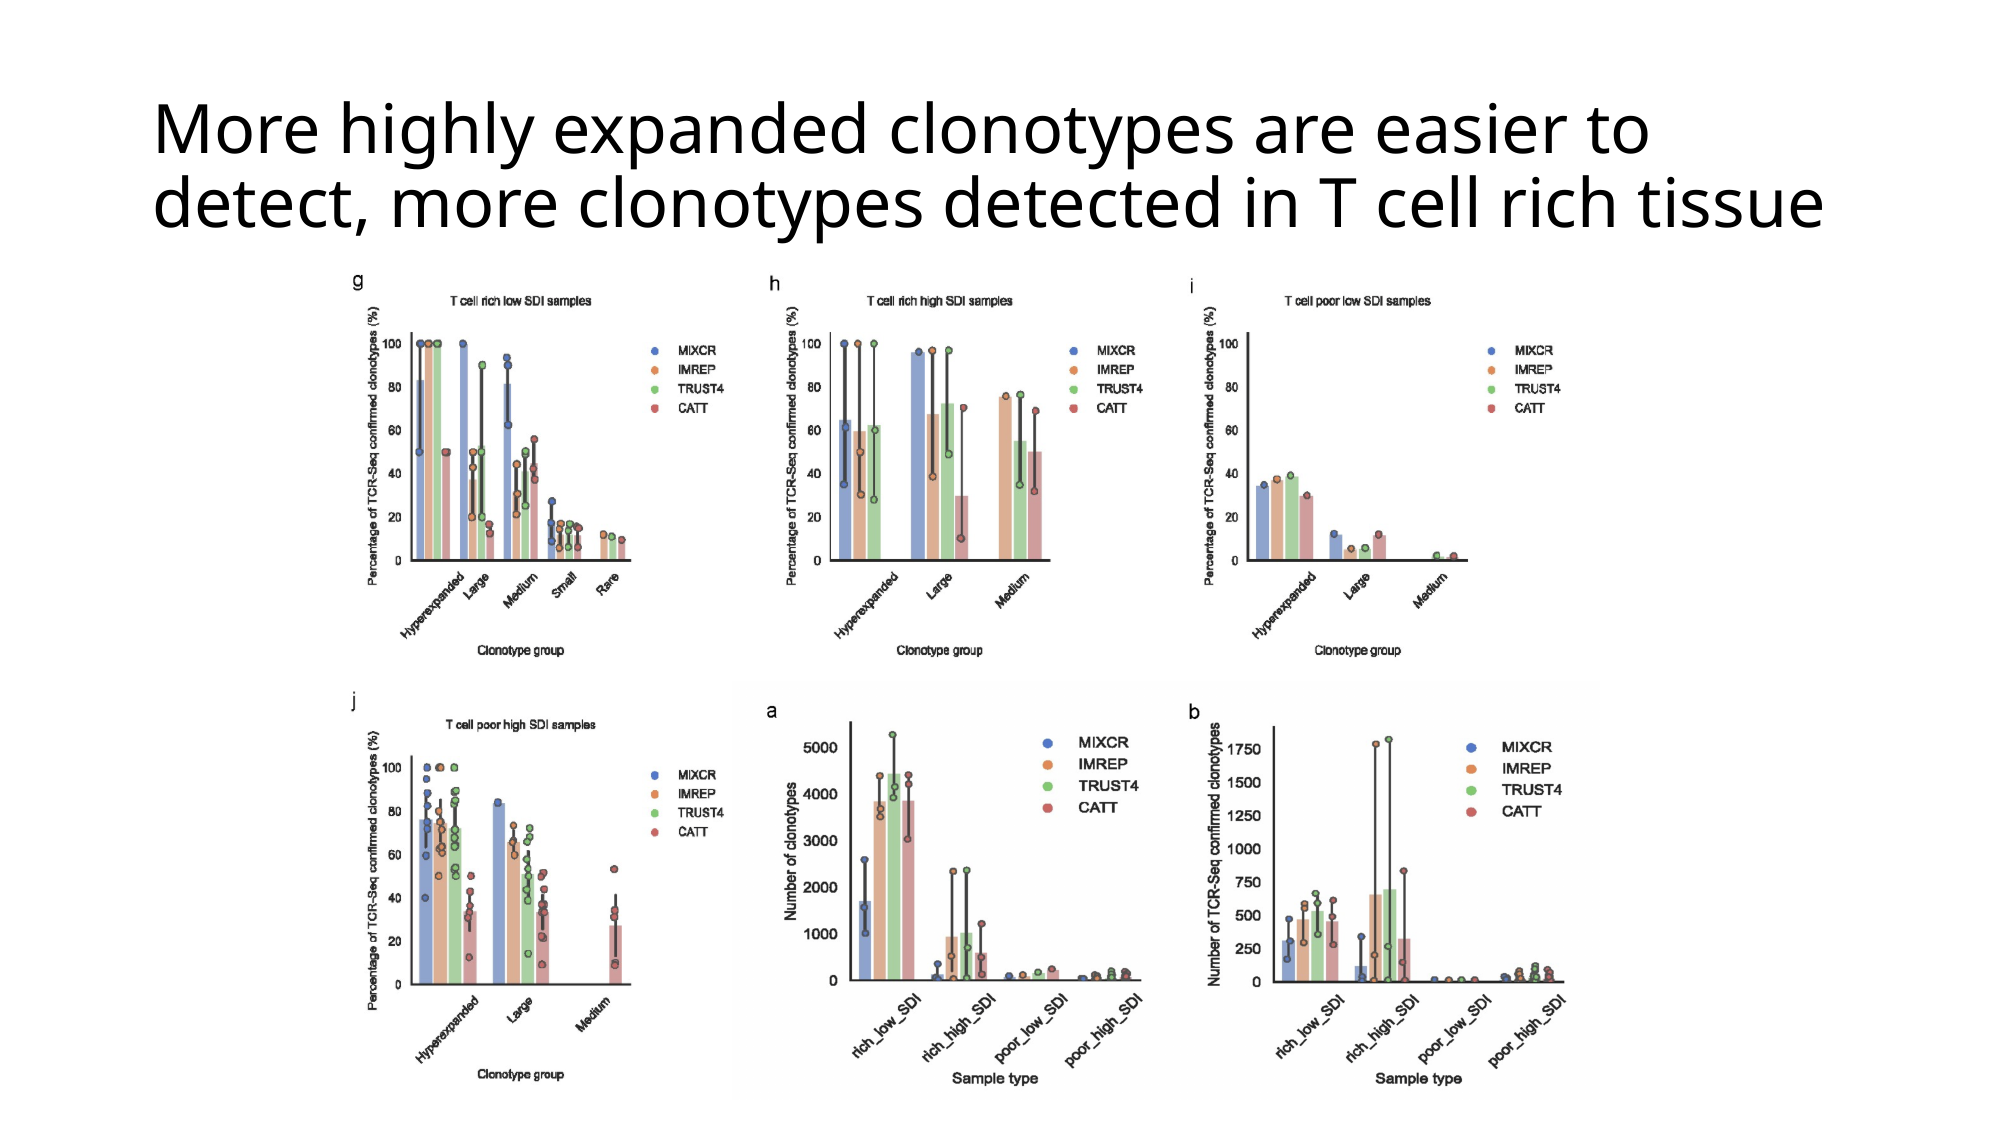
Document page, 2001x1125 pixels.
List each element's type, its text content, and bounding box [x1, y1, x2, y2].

picture [318, 262, 1600, 1102]
title More highly expanded clonotypes are easier to detect, more clonotypes detected in T cell rich tissue [137, 59, 1863, 278]
